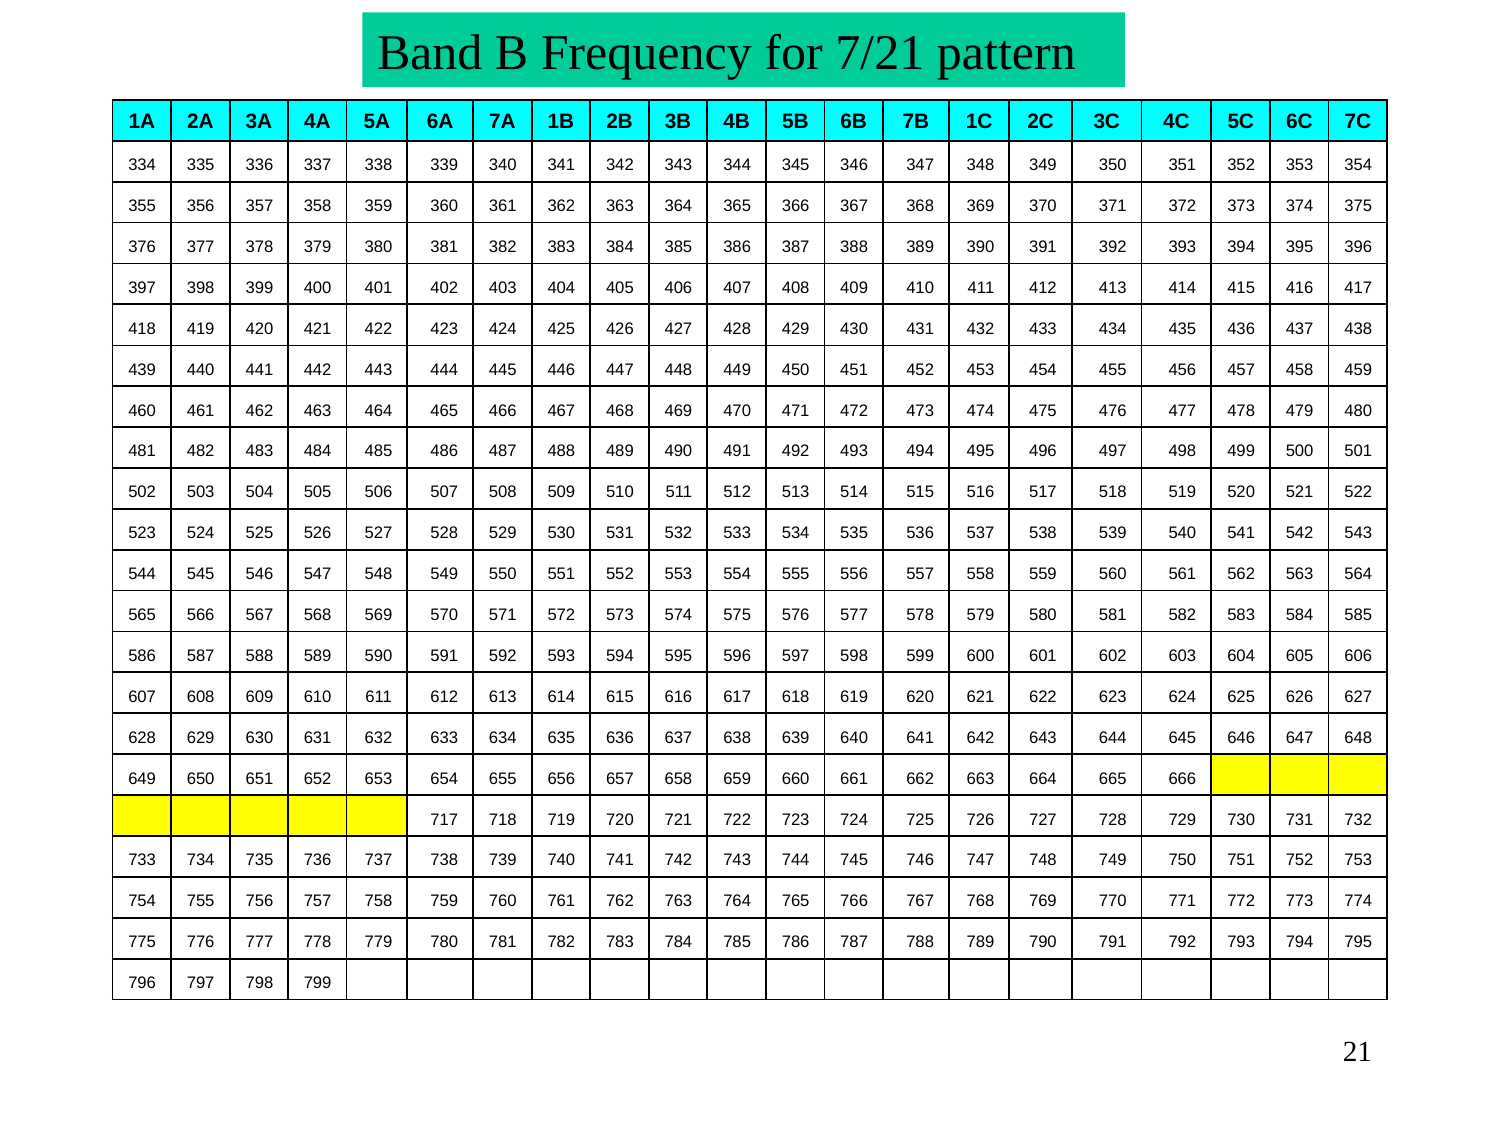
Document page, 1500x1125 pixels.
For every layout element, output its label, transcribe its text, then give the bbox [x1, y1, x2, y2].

table_cell 464 [347, 387, 406, 426]
table_cell 524 [172, 510, 229, 549]
table_cell 425 [533, 305, 589, 345]
table_cell 531 [591, 510, 648, 549]
table_cell 484 [289, 428, 346, 467]
table_cell 503 [172, 469, 229, 508]
table_cell 396 [1329, 223, 1386, 263]
table_cell 522 [1329, 469, 1386, 508]
table_cell [591, 960, 648, 999]
table_cell 538 [1010, 510, 1071, 549]
table_cell 606 [1329, 632, 1386, 671]
table_cell 465 [408, 387, 472, 426]
table_cell 560 [1073, 551, 1141, 590]
table_header 7A [474, 101, 531, 140]
table_cell 367 [825, 183, 882, 222]
table_cell 660 [767, 755, 824, 794]
table_cell 437 [1271, 305, 1328, 345]
table_cell 773 [1271, 878, 1328, 917]
table_cell 795 [1329, 919, 1386, 958]
table_cell 578 [884, 591, 948, 631]
table_cell 532 [650, 510, 706, 549]
table_cell 445 [474, 346, 531, 385]
table_cell 556 [825, 551, 882, 590]
table_cell 454 [1010, 346, 1071, 385]
table_cell 376 [113, 223, 170, 263]
table_cell 725 [884, 796, 948, 835]
table_cell 510 [591, 469, 648, 508]
table_cell 733 [113, 837, 170, 876]
table_header 6C [1271, 101, 1328, 140]
table_cell 407 [708, 264, 765, 303]
table_cell 594 [591, 632, 648, 671]
table_cell 789 [950, 919, 1008, 958]
table_cell 794 [1271, 919, 1328, 958]
table_cell 761 [533, 878, 589, 917]
table_cell 358 [289, 183, 346, 222]
table_cell 452 [884, 346, 948, 385]
table_header 7C [1329, 101, 1386, 140]
table_cell 734 [172, 837, 229, 876]
table_cell 345 [767, 142, 824, 181]
table_cell 558 [950, 551, 1008, 590]
table_cell 780 [408, 919, 472, 958]
table_cell 356 [172, 183, 229, 222]
table_cell 581 [1073, 591, 1141, 631]
table_cell 745 [825, 837, 882, 876]
table_cell 640 [825, 714, 882, 753]
table_cell 752 [1271, 837, 1328, 876]
table_cell 534 [767, 510, 824, 549]
table_cell 390 [950, 223, 1008, 263]
table_cell 385 [650, 223, 706, 263]
table_cell 730 [1212, 796, 1269, 835]
table_cell 493 [825, 428, 882, 467]
table_cell 549 [408, 551, 472, 590]
table_cell 457 [1212, 346, 1269, 385]
table_cell 501 [1329, 428, 1386, 467]
table_cell 747 [950, 837, 1008, 876]
table_cell 346 [825, 142, 882, 181]
table_cell 791 [1073, 919, 1141, 958]
table_cell 736 [289, 837, 346, 876]
table_cell 512 [708, 469, 765, 508]
table_cell 521 [1271, 469, 1328, 508]
table_cell 750 [1142, 837, 1210, 876]
table_header 6B [825, 101, 882, 140]
table_cell [113, 796, 170, 835]
table_cell 650 [172, 755, 229, 794]
table_cell 788 [884, 919, 948, 958]
table_cell 539 [1073, 510, 1141, 549]
table_cell 449 [708, 346, 765, 385]
table_cell 504 [231, 469, 287, 508]
table_cell 628 [113, 714, 170, 753]
table_cell 511 [650, 469, 706, 508]
table_cell 418 [113, 305, 170, 345]
table_cell 517 [1010, 469, 1071, 508]
table_cell 487 [474, 428, 531, 467]
table_cell 440 [172, 346, 229, 385]
table_cell 598 [825, 632, 882, 671]
table_header 5C [1212, 101, 1269, 140]
table_cell 562 [1212, 551, 1269, 590]
table_cell 365 [708, 183, 765, 222]
table_cell [347, 960, 406, 999]
table_cell 760 [474, 878, 531, 917]
table_cell 547 [289, 551, 346, 590]
table_cell 475 [1010, 387, 1071, 426]
table_cell 336 [231, 142, 287, 181]
table_cell 778 [289, 919, 346, 958]
table_cell 580 [1010, 591, 1071, 631]
table_cell 772 [1212, 878, 1269, 917]
table_cell 614 [533, 673, 589, 712]
table_cell 645 [1142, 714, 1210, 753]
table_cell 659 [708, 755, 765, 794]
table_header 2B [591, 101, 648, 140]
table_cell 361 [474, 183, 531, 222]
table_cell 429 [767, 305, 824, 345]
table_cell [650, 960, 706, 999]
table_cell 571 [474, 591, 531, 631]
table_cell 754 [113, 878, 170, 917]
table_header 4B [708, 101, 765, 140]
table_cell 463 [289, 387, 346, 426]
table_cell 662 [884, 755, 948, 794]
table_cell 749 [1073, 837, 1141, 876]
table_cell 721 [650, 796, 706, 835]
table_cell 374 [1271, 183, 1328, 222]
table_cell 545 [172, 551, 229, 590]
table_cell 596 [708, 632, 765, 671]
table_cell 666 [1142, 755, 1210, 794]
table_cell 395 [1271, 223, 1328, 263]
table_cell 654 [408, 755, 472, 794]
table_cell 724 [825, 796, 882, 835]
table_cell 787 [825, 919, 882, 958]
table_cell 559 [1010, 551, 1071, 590]
table_cell 600 [950, 632, 1008, 671]
table_cell 797 [172, 960, 229, 999]
table_cell 735 [231, 837, 287, 876]
table_cell 447 [591, 346, 648, 385]
table_cell 722 [708, 796, 765, 835]
table_cell 466 [474, 387, 531, 426]
table_cell 403 [474, 264, 531, 303]
table_cell 362 [533, 183, 589, 222]
table_cell [825, 960, 882, 999]
table_cell 479 [1271, 387, 1328, 426]
table_cell 726 [950, 796, 1008, 835]
table_cell 470 [708, 387, 765, 426]
table_cell 768 [950, 878, 1008, 917]
table_cell 428 [708, 305, 765, 345]
table_cell 623 [1073, 673, 1141, 712]
table_header 2C [1010, 101, 1071, 140]
table_cell 360 [408, 183, 472, 222]
table_cell 629 [172, 714, 229, 753]
table_header 3C [1073, 101, 1141, 140]
table_cell 392 [1073, 223, 1141, 263]
table_cell 427 [650, 305, 706, 345]
table_cell 347 [884, 142, 948, 181]
table_cell 774 [1329, 878, 1386, 917]
table_cell 506 [347, 469, 406, 508]
table_cell 422 [347, 305, 406, 345]
table_cell 602 [1073, 632, 1141, 671]
table_cell 343 [650, 142, 706, 181]
table_cell 775 [113, 919, 170, 958]
table_cell 550 [474, 551, 531, 590]
table_cell 469 [650, 387, 706, 426]
table_cell 391 [1010, 223, 1071, 263]
table_cell 546 [231, 551, 287, 590]
table_cell 458 [1271, 346, 1328, 385]
table_cell 372 [1142, 183, 1210, 222]
table_cell 574 [650, 591, 706, 631]
table_cell 515 [884, 469, 948, 508]
table_cell 450 [767, 346, 824, 385]
table_cell 771 [1142, 878, 1210, 917]
table_cell 530 [533, 510, 589, 549]
table_cell 759 [408, 878, 472, 917]
table_cell 561 [1142, 551, 1210, 590]
table_cell 412 [1010, 264, 1071, 303]
table_cell 731 [1271, 796, 1328, 835]
table_cell 423 [408, 305, 472, 345]
table_cell 607 [113, 673, 170, 712]
table_cell 567 [231, 591, 287, 631]
table_cell 554 [708, 551, 765, 590]
table_cell [1073, 960, 1141, 999]
table_cell 379 [289, 223, 346, 263]
table_cell 405 [591, 264, 648, 303]
table_cell 409 [825, 264, 882, 303]
table_cell 595 [650, 632, 706, 671]
table_cell 350 [1073, 142, 1141, 181]
table_cell 401 [347, 264, 406, 303]
table_cell 400 [289, 264, 346, 303]
table_cell 553 [650, 551, 706, 590]
table_cell 757 [289, 878, 346, 917]
table_cell 402 [408, 264, 472, 303]
table_cell 352 [1212, 142, 1269, 181]
table_cell [408, 960, 472, 999]
table_cell [1212, 755, 1269, 794]
table_cell 641 [884, 714, 948, 753]
table_cell 415 [1212, 264, 1269, 303]
table_cell 575 [708, 591, 765, 631]
table_cell [1271, 960, 1328, 999]
table_cell 370 [1010, 183, 1071, 222]
table_cell 478 [1212, 387, 1269, 426]
table_cell 648 [1329, 714, 1386, 753]
table_cell 474 [950, 387, 1008, 426]
table_cell 729 [1142, 796, 1210, 835]
table_cell 378 [231, 223, 287, 263]
table_cell 344 [708, 142, 765, 181]
table_cell [950, 960, 1008, 999]
table_cell 661 [825, 755, 882, 794]
table_header 5A [347, 101, 406, 140]
table_cell 410 [884, 264, 948, 303]
table_cell 543 [1329, 510, 1386, 549]
table_cell 432 [950, 305, 1008, 345]
table_cell [1142, 960, 1210, 999]
table_cell 785 [708, 919, 765, 958]
table_cell 742 [650, 837, 706, 876]
table_cell 461 [172, 387, 229, 426]
table_cell 491 [708, 428, 765, 467]
table_cell 371 [1073, 183, 1141, 222]
table_cell 496 [1010, 428, 1071, 467]
table_cell 644 [1073, 714, 1141, 753]
table_cell 767 [884, 878, 948, 917]
table_cell 499 [1212, 428, 1269, 467]
table_cell 495 [950, 428, 1008, 467]
table_cell 421 [289, 305, 346, 345]
table_cell 763 [650, 878, 706, 917]
table_cell 621 [950, 673, 1008, 712]
table_cell 414 [1142, 264, 1210, 303]
table_cell 591 [408, 632, 472, 671]
table_cell 769 [1010, 878, 1071, 917]
table_cell 732 [1329, 796, 1386, 835]
table_cell 364 [650, 183, 706, 222]
table_cell 416 [1271, 264, 1328, 303]
table_cell 737 [347, 837, 406, 876]
table_cell 523 [113, 510, 170, 549]
table_cell 375 [1329, 183, 1386, 222]
table_cell 502 [113, 469, 170, 508]
table_cell 587 [172, 632, 229, 671]
table_cell 636 [591, 714, 648, 753]
table_cell 723 [767, 796, 824, 835]
table_cell [884, 960, 948, 999]
table_cell 436 [1212, 305, 1269, 345]
table_cell 406 [650, 264, 706, 303]
table_cell [1329, 755, 1386, 794]
table_cell 527 [347, 510, 406, 549]
table_cell 551 [533, 551, 589, 590]
table_cell 646 [1212, 714, 1269, 753]
table_cell 368 [884, 183, 948, 222]
table_header 4C [1142, 101, 1210, 140]
table_cell 617 [708, 673, 765, 712]
table_cell 541 [1212, 510, 1269, 549]
table_cell 340 [474, 142, 531, 181]
table_cell 781 [474, 919, 531, 958]
table_cell 430 [825, 305, 882, 345]
table_cell 448 [650, 346, 706, 385]
table_cell 573 [591, 591, 648, 631]
table_cell 631 [289, 714, 346, 753]
table_cell 770 [1073, 878, 1141, 917]
table_cell 609 [231, 673, 287, 712]
table_cell 357 [231, 183, 287, 222]
table_cell 655 [474, 755, 531, 794]
table_cell 637 [650, 714, 706, 753]
table_cell 377 [172, 223, 229, 263]
table_cell 381 [408, 223, 472, 263]
table_header 1B [533, 101, 589, 140]
table_cell 608 [172, 673, 229, 712]
table_cell [231, 796, 287, 835]
table_cell 509 [533, 469, 589, 508]
table_cell 540 [1142, 510, 1210, 549]
table_cell 743 [708, 837, 765, 876]
table_cell 526 [289, 510, 346, 549]
table_cell 459 [1329, 346, 1386, 385]
table_cell 786 [767, 919, 824, 958]
table_cell 616 [650, 673, 706, 712]
table_cell 535 [825, 510, 882, 549]
table_cell 792 [1142, 919, 1210, 958]
table_cell 717 [408, 796, 472, 835]
table_cell 552 [591, 551, 648, 590]
table_cell 349 [1010, 142, 1071, 181]
table_cell 388 [825, 223, 882, 263]
table_cell 456 [1142, 346, 1210, 385]
table_cell 584 [1271, 591, 1328, 631]
table_cell 566 [172, 591, 229, 631]
table_header 4A [289, 101, 346, 140]
table_cell 611 [347, 673, 406, 712]
table_cell 353 [1271, 142, 1328, 181]
table_cell 622 [1010, 673, 1071, 712]
table_cell 492 [767, 428, 824, 467]
table_cell 748 [1010, 837, 1071, 876]
table_cell 633 [408, 714, 472, 753]
table_cell [172, 796, 229, 835]
table_cell 658 [650, 755, 706, 794]
table_cell 665 [1073, 755, 1141, 794]
table_cell 536 [884, 510, 948, 549]
table_cell 480 [1329, 387, 1386, 426]
table_cell 624 [1142, 673, 1210, 712]
table_cell 471 [767, 387, 824, 426]
table_cell [708, 960, 765, 999]
table_cell 354 [1329, 142, 1386, 181]
table_cell 779 [347, 919, 406, 958]
table_cell 481 [113, 428, 170, 467]
table_cell 647 [1271, 714, 1328, 753]
table_cell 753 [1329, 837, 1386, 876]
table_cell 366 [767, 183, 824, 222]
table_cell 490 [650, 428, 706, 467]
table_cell 738 [408, 837, 472, 876]
table_cell 544 [113, 551, 170, 590]
table_cell 451 [825, 346, 882, 385]
table_cell 389 [884, 223, 948, 263]
table_cell 719 [533, 796, 589, 835]
table_cell 486 [408, 428, 472, 467]
table_cell 467 [533, 387, 589, 426]
table_cell 582 [1142, 591, 1210, 631]
table_cell 500 [1271, 428, 1328, 467]
table_cell 453 [950, 346, 1008, 385]
table_cell 489 [591, 428, 648, 467]
table_cell 387 [767, 223, 824, 263]
table_header 3A [231, 101, 287, 140]
table_cell 630 [231, 714, 287, 753]
table_cell 408 [767, 264, 824, 303]
table_cell 533 [708, 510, 765, 549]
text_box Band B Frequency for 7/21 pattern [362, 12, 1125, 88]
table_cell 613 [474, 673, 531, 712]
table_cell 793 [1212, 919, 1269, 958]
table_cell 386 [708, 223, 765, 263]
table_cell 444 [408, 346, 472, 385]
table_cell 657 [591, 755, 648, 794]
table_cell 338 [347, 142, 406, 181]
table_cell 446 [533, 346, 589, 385]
table_cell 417 [1329, 264, 1386, 303]
table_header 7B [884, 101, 948, 140]
table_cell 507 [408, 469, 472, 508]
table_cell 529 [474, 510, 531, 549]
table_header 1C [950, 101, 1008, 140]
table_cell 439 [113, 346, 170, 385]
table_cell 610 [289, 673, 346, 712]
table_cell 570 [408, 591, 472, 631]
table_cell 426 [591, 305, 648, 345]
table_cell 620 [884, 673, 948, 712]
table_cell 604 [1212, 632, 1269, 671]
table_cell 798 [231, 960, 287, 999]
table_cell 483 [231, 428, 287, 467]
table_cell 494 [884, 428, 948, 467]
table_cell 790 [1010, 919, 1071, 958]
table_cell 563 [1271, 551, 1328, 590]
table_cell 649 [113, 755, 170, 794]
table_cell 393 [1142, 223, 1210, 263]
table_cell 576 [767, 591, 824, 631]
table_cell 727 [1010, 796, 1071, 835]
table_cell 528 [408, 510, 472, 549]
table_cell 751 [1212, 837, 1269, 876]
table_header 5B [767, 101, 824, 140]
table_cell 355 [113, 183, 170, 222]
table_cell 605 [1271, 632, 1328, 671]
table_cell 627 [1329, 673, 1386, 712]
table_cell 583 [1212, 591, 1269, 631]
table_cell 555 [767, 551, 824, 590]
table_cell 435 [1142, 305, 1210, 345]
table_cell [1271, 755, 1328, 794]
table_cell 618 [767, 673, 824, 712]
table_cell 424 [474, 305, 531, 345]
table_cell 739 [474, 837, 531, 876]
table_cell 335 [172, 142, 229, 181]
table_cell 404 [533, 264, 589, 303]
table_cell 569 [347, 591, 406, 631]
table_cell 589 [289, 632, 346, 671]
table_cell 651 [231, 755, 287, 794]
table_cell 537 [950, 510, 1008, 549]
table_cell 482 [172, 428, 229, 467]
table_cell 782 [533, 919, 589, 958]
table_cell 590 [347, 632, 406, 671]
table_cell 744 [767, 837, 824, 876]
table_cell 746 [884, 837, 948, 876]
table_cell 505 [289, 469, 346, 508]
table_cell 796 [113, 960, 170, 999]
table_cell 516 [950, 469, 1008, 508]
table_cell 799 [289, 960, 346, 999]
table_cell 351 [1142, 142, 1210, 181]
table_cell 664 [1010, 755, 1071, 794]
table_cell 348 [950, 142, 1008, 181]
table_cell 468 [591, 387, 648, 426]
table_cell 564 [1329, 551, 1386, 590]
table_cell 653 [347, 755, 406, 794]
table_cell 656 [533, 755, 589, 794]
table_cell [347, 796, 406, 835]
table_cell 652 [289, 755, 346, 794]
table_cell 642 [950, 714, 1008, 753]
table_cell 476 [1073, 387, 1141, 426]
table_cell 477 [1142, 387, 1210, 426]
table_cell 485 [347, 428, 406, 467]
table_cell 369 [950, 183, 1008, 222]
table_cell [1010, 960, 1071, 999]
table_cell 626 [1271, 673, 1328, 712]
table_cell 615 [591, 673, 648, 712]
table_cell 508 [474, 469, 531, 508]
table_cell 334 [113, 142, 170, 181]
table_cell 718 [474, 796, 531, 835]
table_cell 586 [113, 632, 170, 671]
table_cell [767, 960, 824, 999]
table_cell 625 [1212, 673, 1269, 712]
table_cell 337 [289, 142, 346, 181]
table_cell 434 [1073, 305, 1141, 345]
table_cell 638 [708, 714, 765, 753]
table_cell 382 [474, 223, 531, 263]
table_cell 597 [767, 632, 824, 671]
table_cell 577 [825, 591, 882, 631]
table_cell 542 [1271, 510, 1328, 549]
table_cell 438 [1329, 305, 1386, 345]
table_cell [1329, 960, 1386, 999]
table_cell [289, 796, 346, 835]
table_cell 455 [1073, 346, 1141, 385]
table_cell 588 [231, 632, 287, 671]
table_cell 766 [825, 878, 882, 917]
slide_number 21 [1074, 1024, 1388, 1101]
table_cell 740 [533, 837, 589, 876]
table_cell 557 [884, 551, 948, 590]
table_cell 634 [474, 714, 531, 753]
table_cell 518 [1073, 469, 1141, 508]
table_cell 728 [1073, 796, 1141, 835]
table_header 1A [113, 101, 170, 140]
table_cell 411 [950, 264, 1008, 303]
table_cell 565 [113, 591, 170, 631]
table_cell 413 [1073, 264, 1141, 303]
table_cell 342 [591, 142, 648, 181]
table_cell 639 [767, 714, 824, 753]
table_cell 519 [1142, 469, 1210, 508]
table_cell 572 [533, 591, 589, 631]
table_cell 548 [347, 551, 406, 590]
table_cell 373 [1212, 183, 1269, 222]
table_cell 777 [231, 919, 287, 958]
table_header 3B [650, 101, 706, 140]
table_cell 603 [1142, 632, 1210, 671]
table_cell 784 [650, 919, 706, 958]
table_cell 663 [950, 755, 1008, 794]
table_cell 433 [1010, 305, 1071, 345]
table_cell 756 [231, 878, 287, 917]
table_cell 394 [1212, 223, 1269, 263]
table_cell 498 [1142, 428, 1210, 467]
table_cell 398 [172, 264, 229, 303]
table_cell 460 [113, 387, 170, 426]
table_cell 339 [408, 142, 472, 181]
table_cell 758 [347, 878, 406, 917]
table_cell 341 [533, 142, 589, 181]
table_cell 514 [825, 469, 882, 508]
table_cell 741 [591, 837, 648, 876]
table_cell 473 [884, 387, 948, 426]
table_cell 783 [591, 919, 648, 958]
table_cell 635 [533, 714, 589, 753]
table_cell 643 [1010, 714, 1071, 753]
table_header 6A [408, 101, 472, 140]
table_cell 755 [172, 878, 229, 917]
table_cell [474, 960, 531, 999]
table_cell 462 [231, 387, 287, 426]
table_cell 776 [172, 919, 229, 958]
table_cell 380 [347, 223, 406, 263]
table_cell 593 [533, 632, 589, 671]
table_cell 592 [474, 632, 531, 671]
table_cell 601 [1010, 632, 1071, 671]
table_cell 420 [231, 305, 287, 345]
table_cell 525 [231, 510, 287, 549]
table_cell 472 [825, 387, 882, 426]
table_cell 762 [591, 878, 648, 917]
table_cell 520 [1212, 469, 1269, 508]
table_cell 513 [767, 469, 824, 508]
table_cell 579 [950, 591, 1008, 631]
table_cell 612 [408, 673, 472, 712]
table_cell 568 [289, 591, 346, 631]
table_cell 431 [884, 305, 948, 345]
table_cell 497 [1073, 428, 1141, 467]
table_cell 419 [172, 305, 229, 345]
table_cell 363 [591, 183, 648, 222]
table_cell 619 [825, 673, 882, 712]
table_cell 399 [231, 264, 287, 303]
table_cell 441 [231, 346, 287, 385]
table_cell 765 [767, 878, 824, 917]
table_cell 585 [1329, 591, 1386, 631]
table_cell 764 [708, 878, 765, 917]
table_cell 397 [113, 264, 170, 303]
table_cell 384 [591, 223, 648, 263]
table_cell 632 [347, 714, 406, 753]
table_cell 599 [884, 632, 948, 671]
table_cell 443 [347, 346, 406, 385]
table_cell [1212, 960, 1269, 999]
table_header 2A [172, 101, 229, 140]
table_cell 720 [591, 796, 648, 835]
table_cell [533, 960, 589, 999]
table_cell 442 [289, 346, 346, 385]
table_cell 383 [533, 223, 589, 263]
table_cell 488 [533, 428, 589, 467]
table_cell 359 [347, 183, 406, 222]
